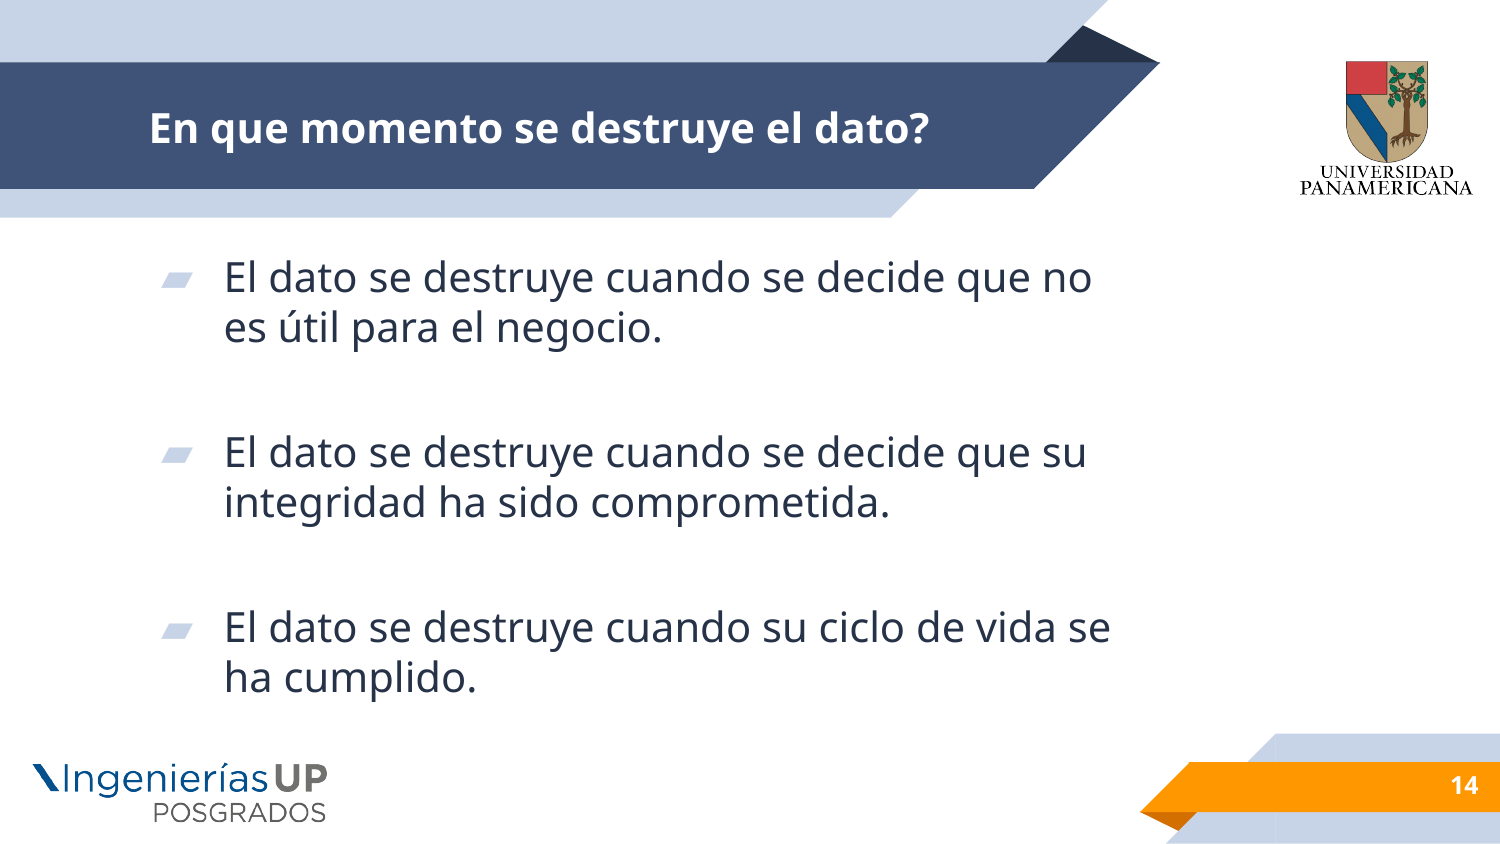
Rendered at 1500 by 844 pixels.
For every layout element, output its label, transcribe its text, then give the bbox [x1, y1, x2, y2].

picture [1286, 44, 1490, 210]
picture [15, 737, 344, 844]
title En que momento se destruye el dato? [133, 64, 1035, 190]
slide_number 14 [1249, 760, 1494, 813]
list El dato se destruye cuando se decide que no es útil para el negocio. El dato se destruye cuando se decide que su integridad ha sido comprometida. El dato se destruye cuando su ciclo de vida se ha cumplido. [133, 217, 1140, 734]
